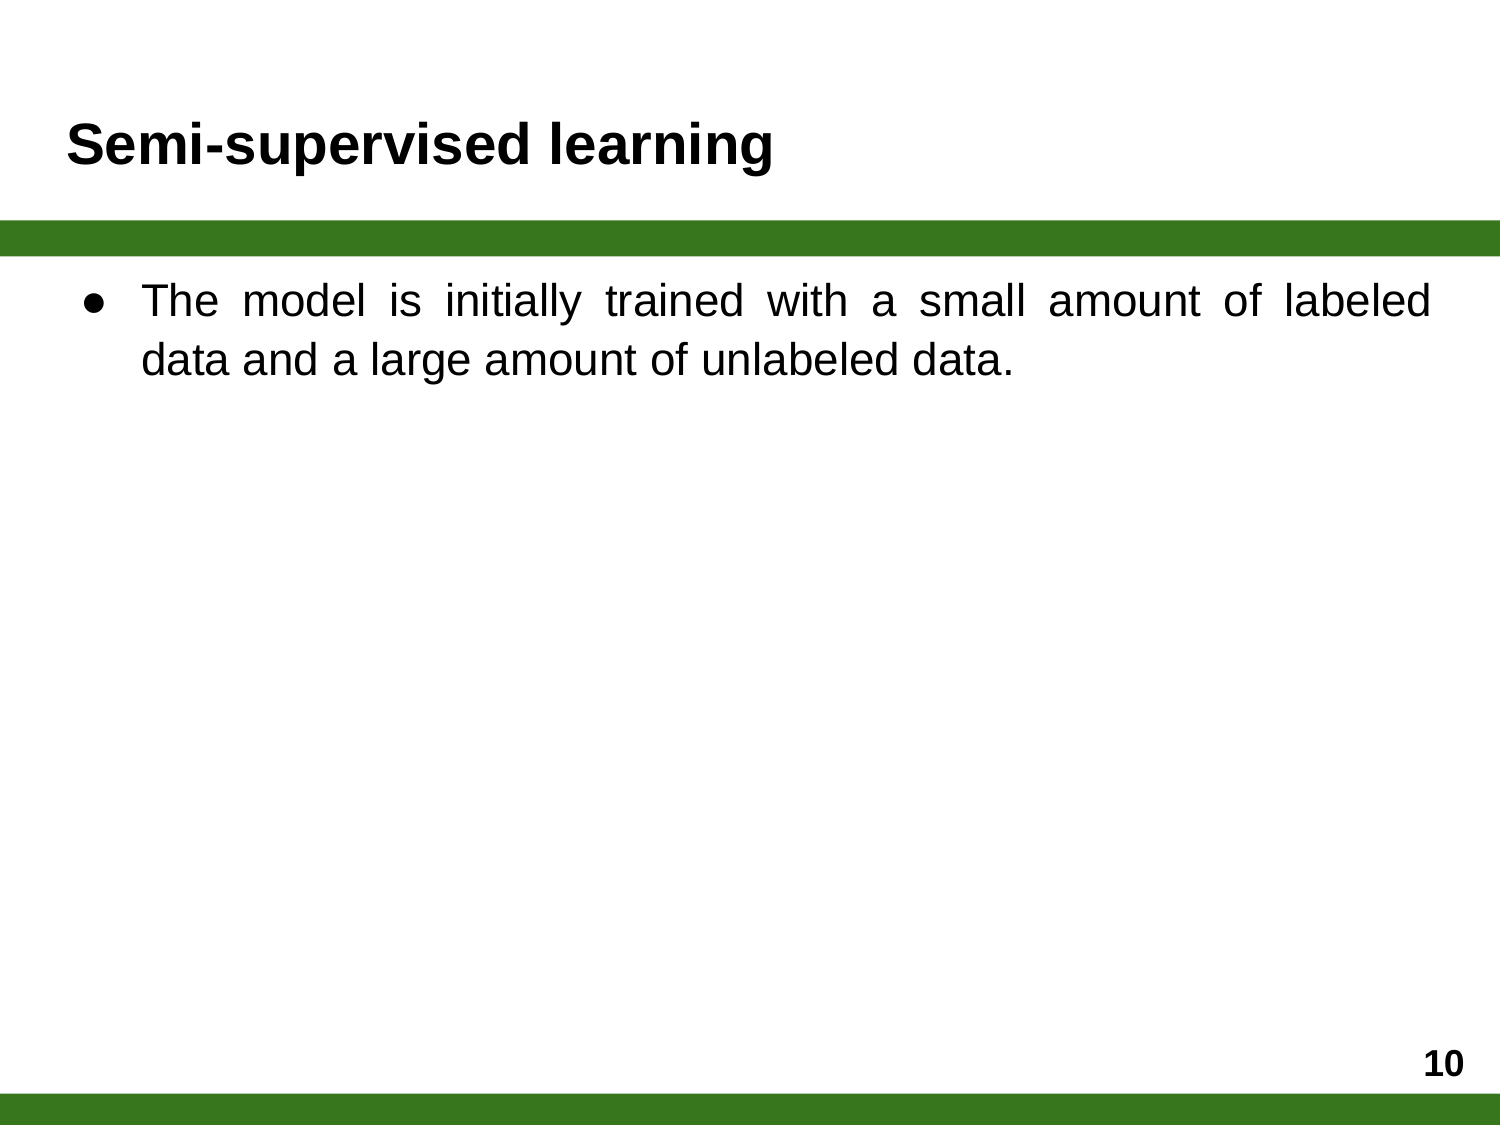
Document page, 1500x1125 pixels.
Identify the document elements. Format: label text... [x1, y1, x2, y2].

title Semi-supervised learning [51, 97, 1449, 223]
list The model is initially trained with a small amount of labeled data and a large amount of unlabeled data. [51, 252, 1449, 1000]
slide_number ‹#› [1389, 1019, 1480, 1106]
